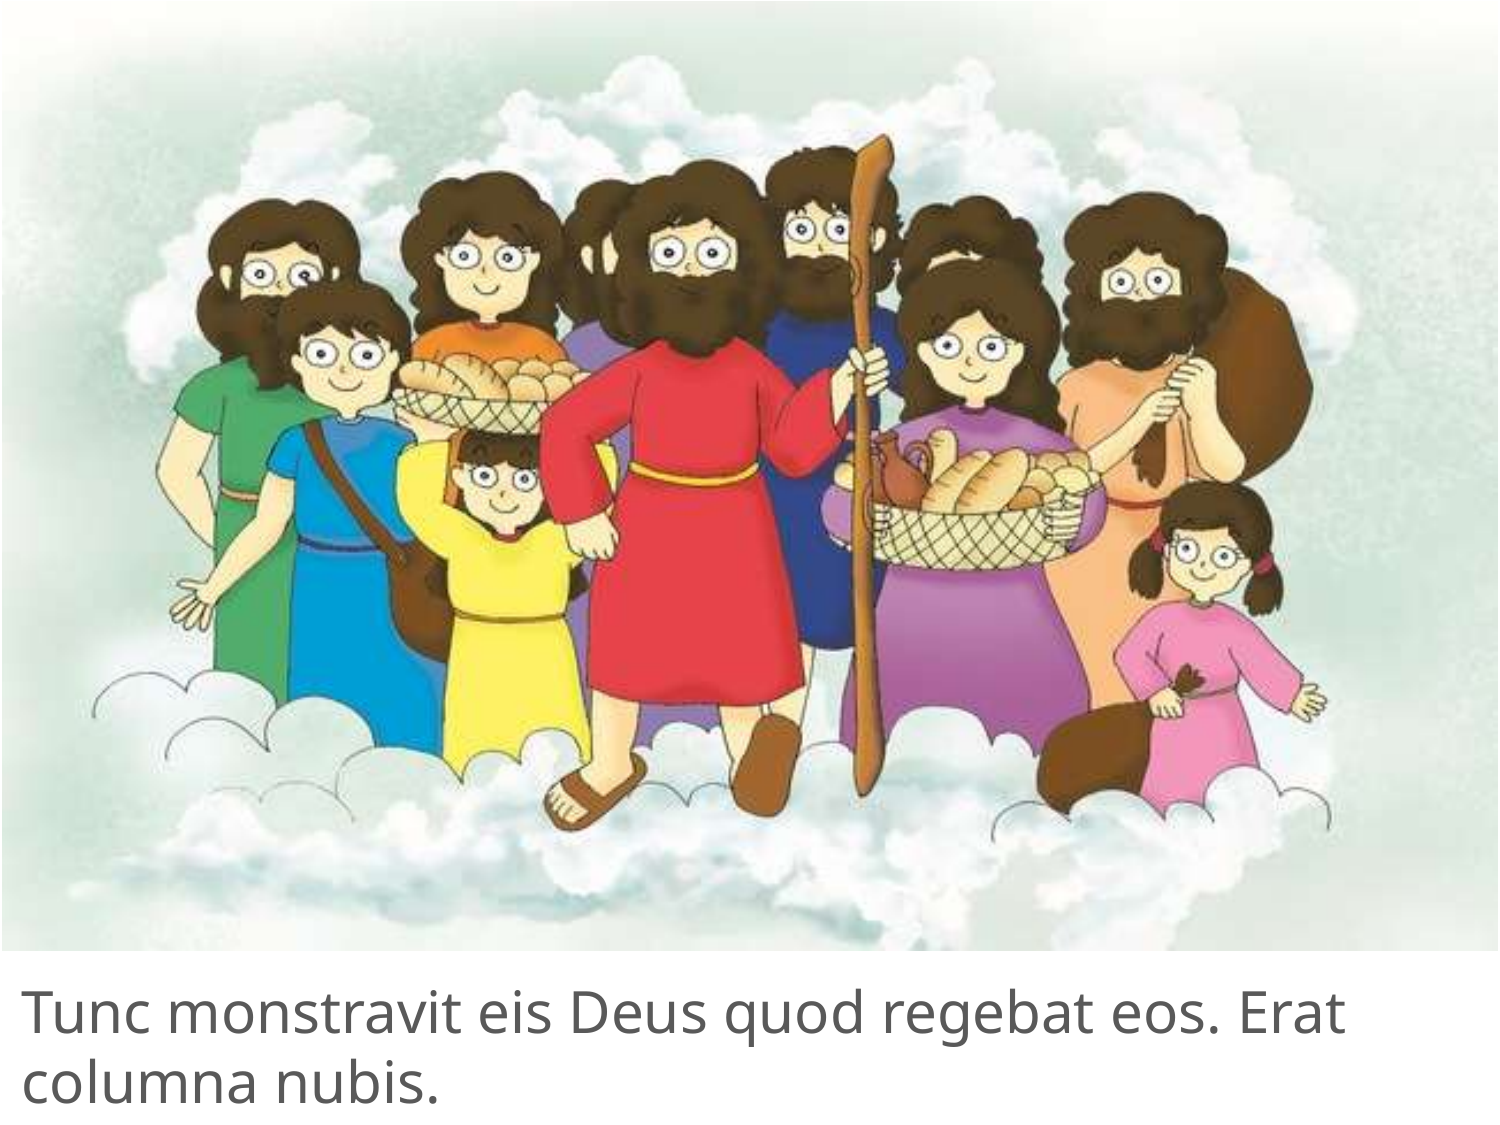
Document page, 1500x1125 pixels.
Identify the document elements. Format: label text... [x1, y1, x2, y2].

picture [1, 1, 1498, 951]
text_box Tunc monstravit eis Deus quod regebat eos. Erat columna nubis. [7, 967, 1493, 1123]
